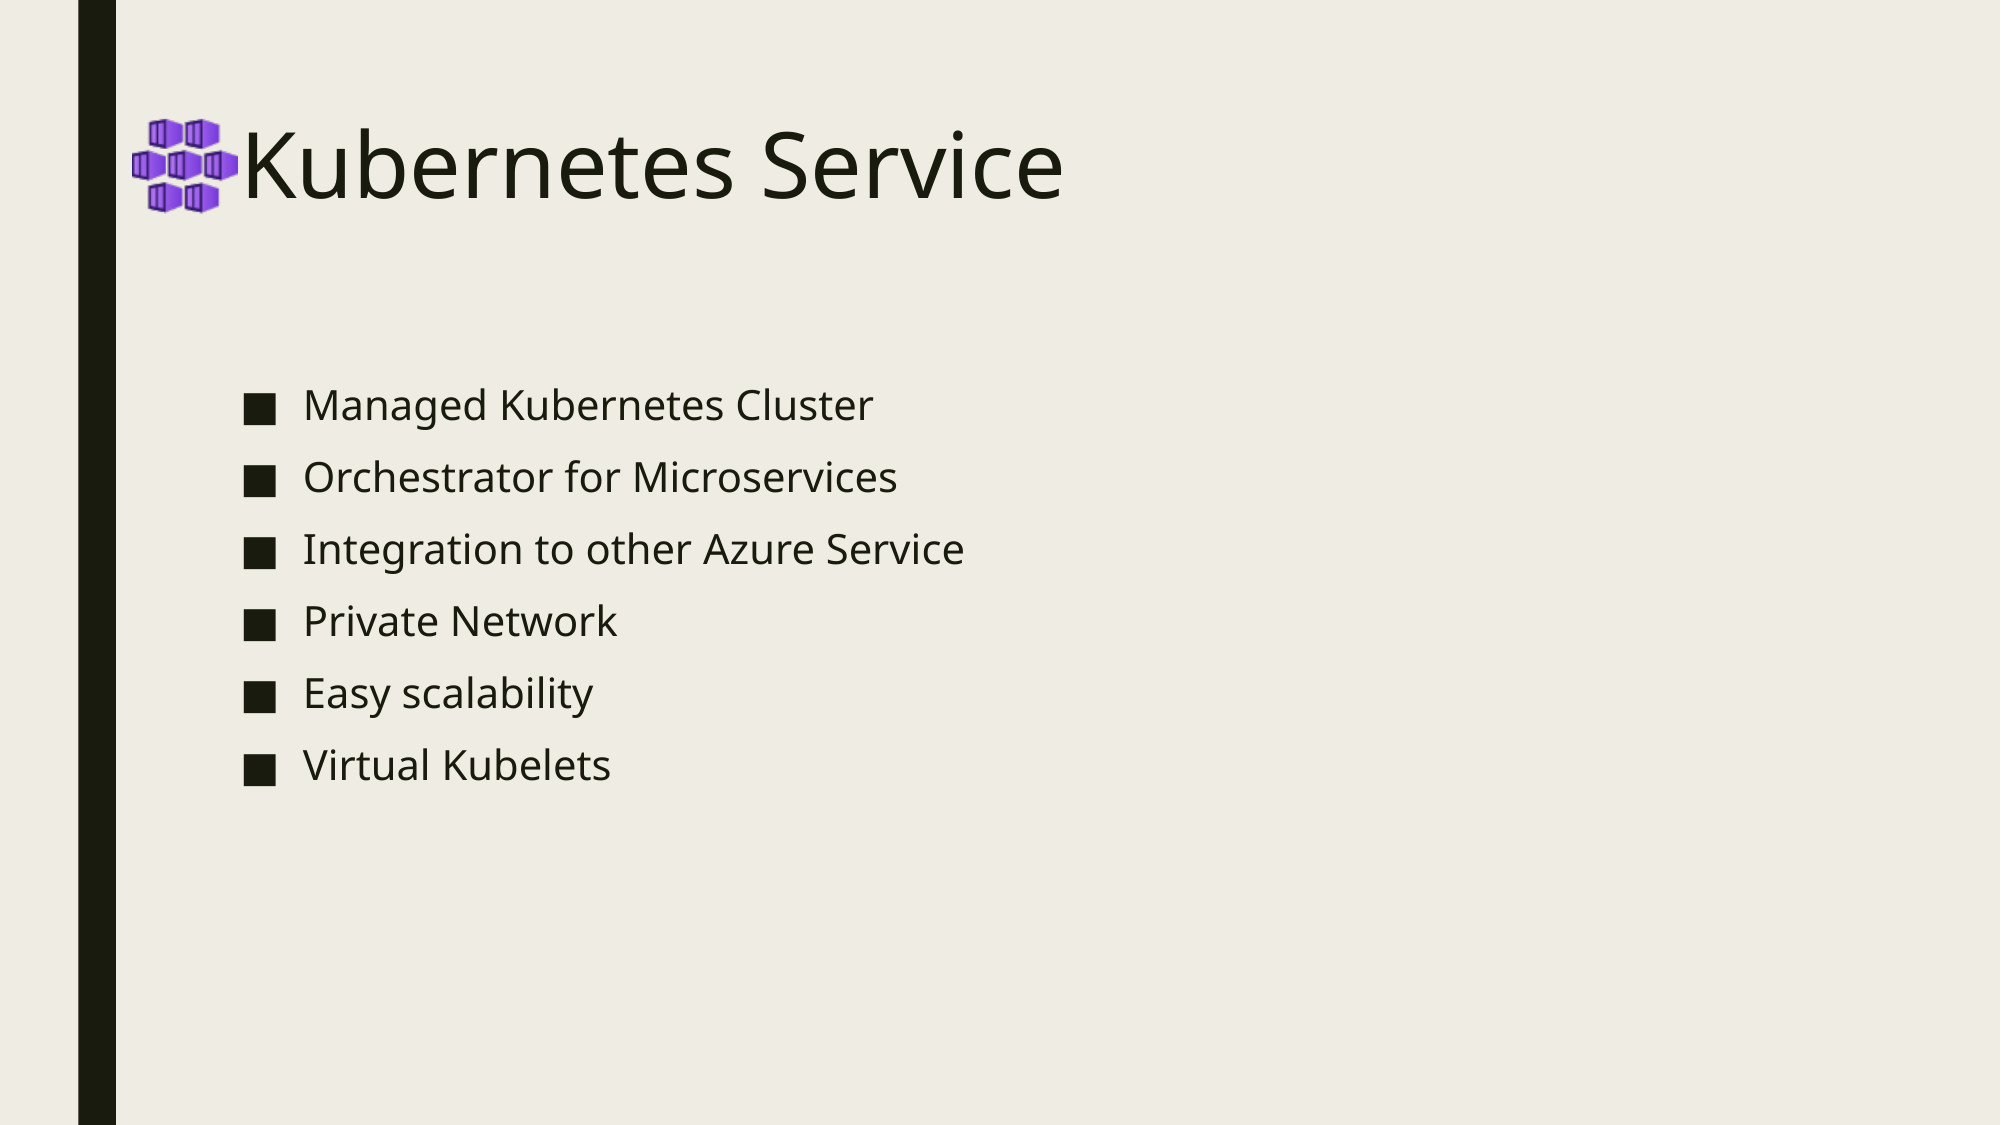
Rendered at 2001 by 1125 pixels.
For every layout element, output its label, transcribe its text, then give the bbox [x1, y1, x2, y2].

list Managed Kubernetes Cluster Orchestrator for Microservices Integration to other Azure Service Private Network Easy scalability Virtual Kubelets [225, 375, 1800, 963]
picture [132, 112, 238, 218]
title Kubernetes Service [225, 112, 1800, 357]
